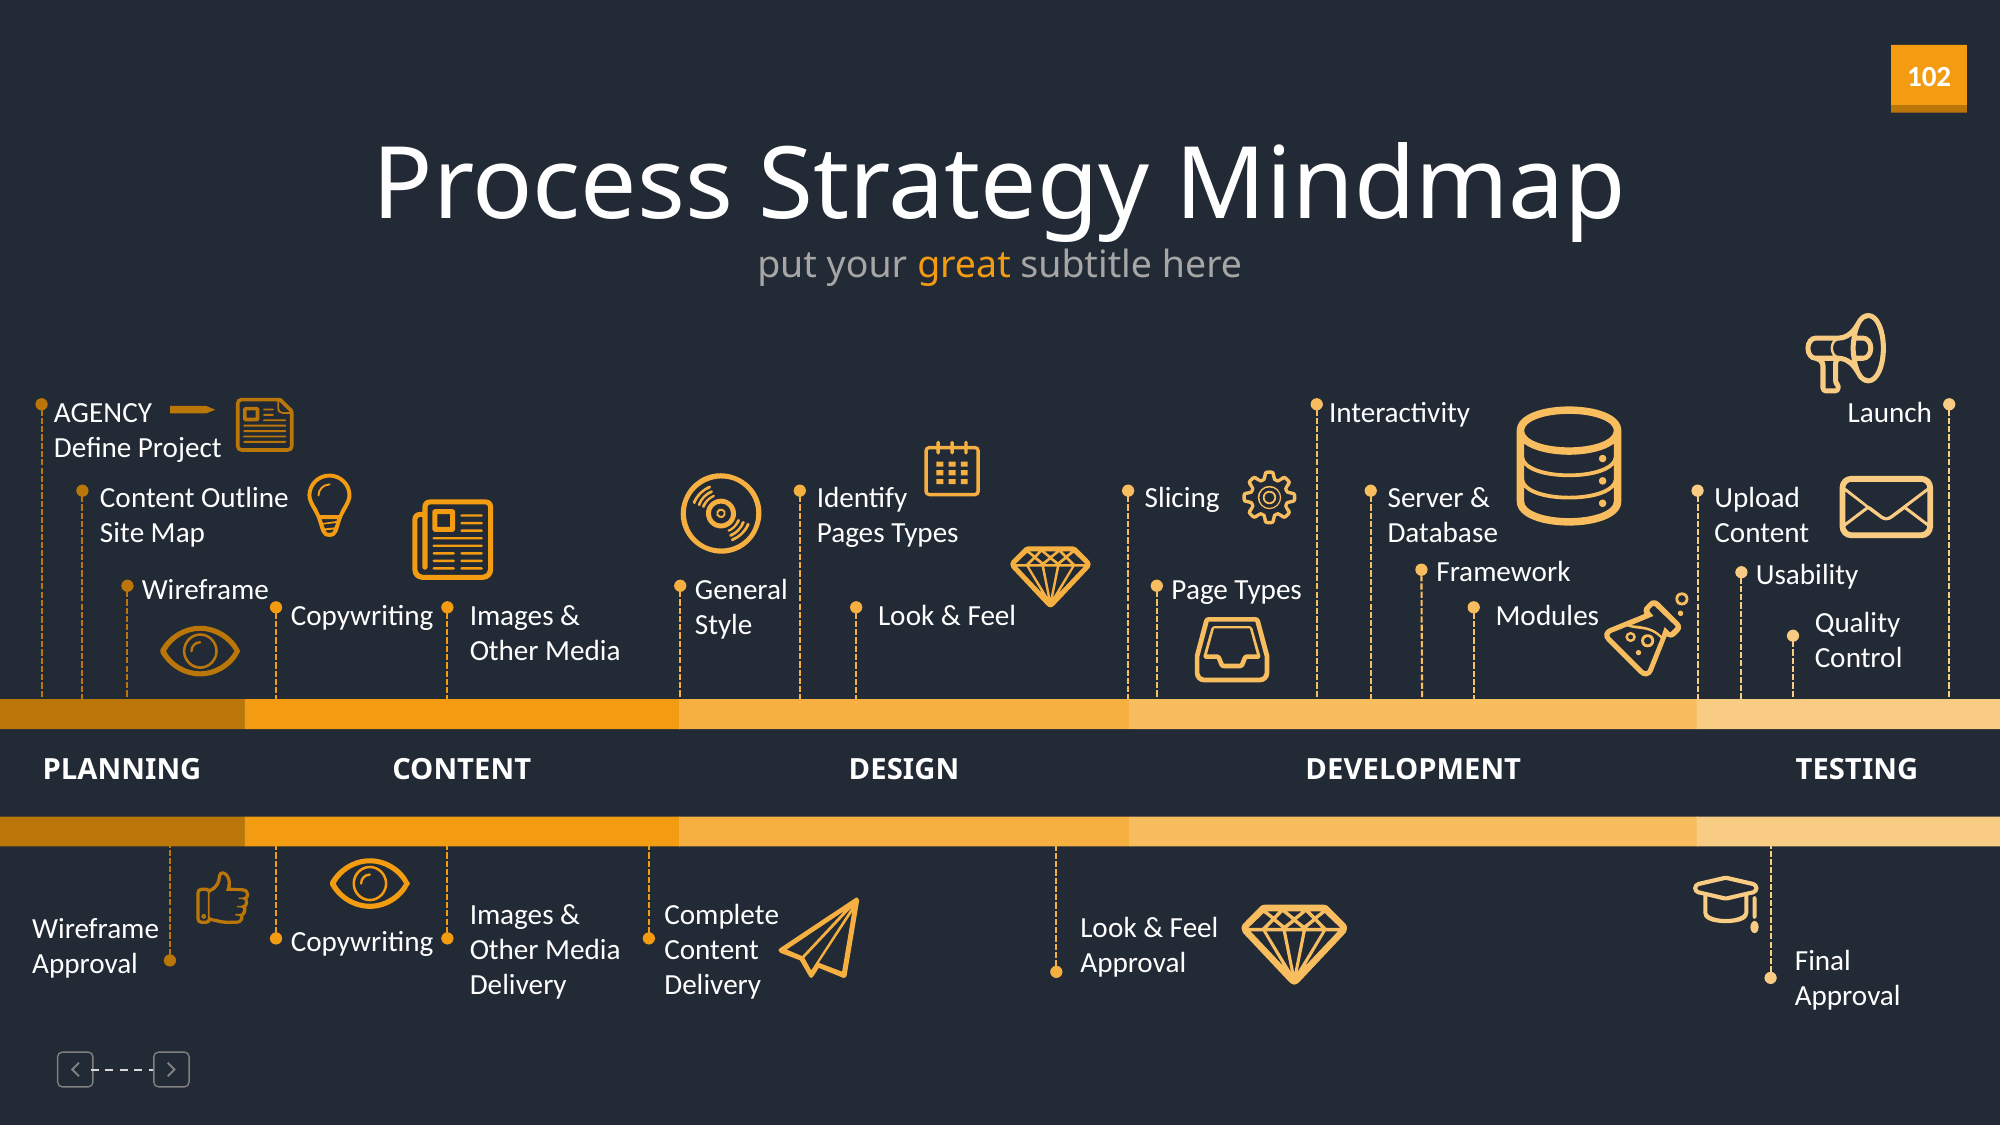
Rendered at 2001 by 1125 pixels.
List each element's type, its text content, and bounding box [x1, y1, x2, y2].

text_box Wireframe [127, 563, 284, 613]
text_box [1194, 616, 1270, 683]
text_box Interactivity [1314, 385, 1486, 436]
text_box Quality Control [1800, 596, 1918, 682]
text_box Wireframe Approval [17, 902, 174, 987]
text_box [1516, 406, 1622, 526]
text_box Copywriting [276, 914, 449, 965]
text_box Server & Database [1372, 471, 1513, 556]
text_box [244, 699, 679, 847]
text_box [329, 858, 410, 909]
text_box Slicing [1129, 471, 1235, 521]
text_box Content Outline Site Map [85, 471, 304, 556]
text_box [235, 397, 294, 452]
text_box [778, 897, 860, 978]
text_box Images & Other Media [455, 588, 636, 674]
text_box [1693, 875, 1759, 934]
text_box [412, 499, 494, 580]
text_box [1010, 546, 1091, 608]
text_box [679, 699, 1129, 847]
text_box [160, 625, 241, 677]
text_box Usability [1741, 547, 1874, 598]
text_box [924, 440, 980, 497]
text_box Final Approval [1780, 933, 1916, 1019]
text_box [1839, 475, 1934, 539]
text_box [1603, 592, 1689, 677]
text_box Launch [1833, 385, 1947, 436]
text_box Look & Feel Approval [1065, 901, 1234, 986]
text_box put your great subtitle here [742, 247, 1258, 293]
text_box Look & Feel [863, 588, 1032, 639]
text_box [196, 871, 250, 924]
text_box Upload Content [1699, 471, 1824, 556]
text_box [0, 699, 244, 847]
text_box Identify Pages Types [802, 471, 974, 556]
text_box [307, 473, 352, 537]
text_box General Style [679, 563, 799, 648]
text_box Page Types [1156, 563, 1316, 613]
text_box Framework [1421, 544, 1586, 595]
text_box AGENCY Define Project [39, 385, 237, 471]
text_box [1241, 904, 1348, 985]
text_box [1805, 312, 1886, 394]
text_box Modules [1480, 588, 1615, 639]
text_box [1242, 470, 1297, 525]
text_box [675, 467, 768, 560]
text_box Process Strategy Mindmap [357, 111, 1643, 247]
text_box Images & Other Media Delivery [455, 887, 636, 1008]
text_box [168, 404, 218, 415]
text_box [1129, 699, 1696, 847]
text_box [1696, 699, 2000, 847]
text_box Complete Content Delivery [649, 887, 795, 1008]
text_box Copywriting [276, 588, 449, 639]
